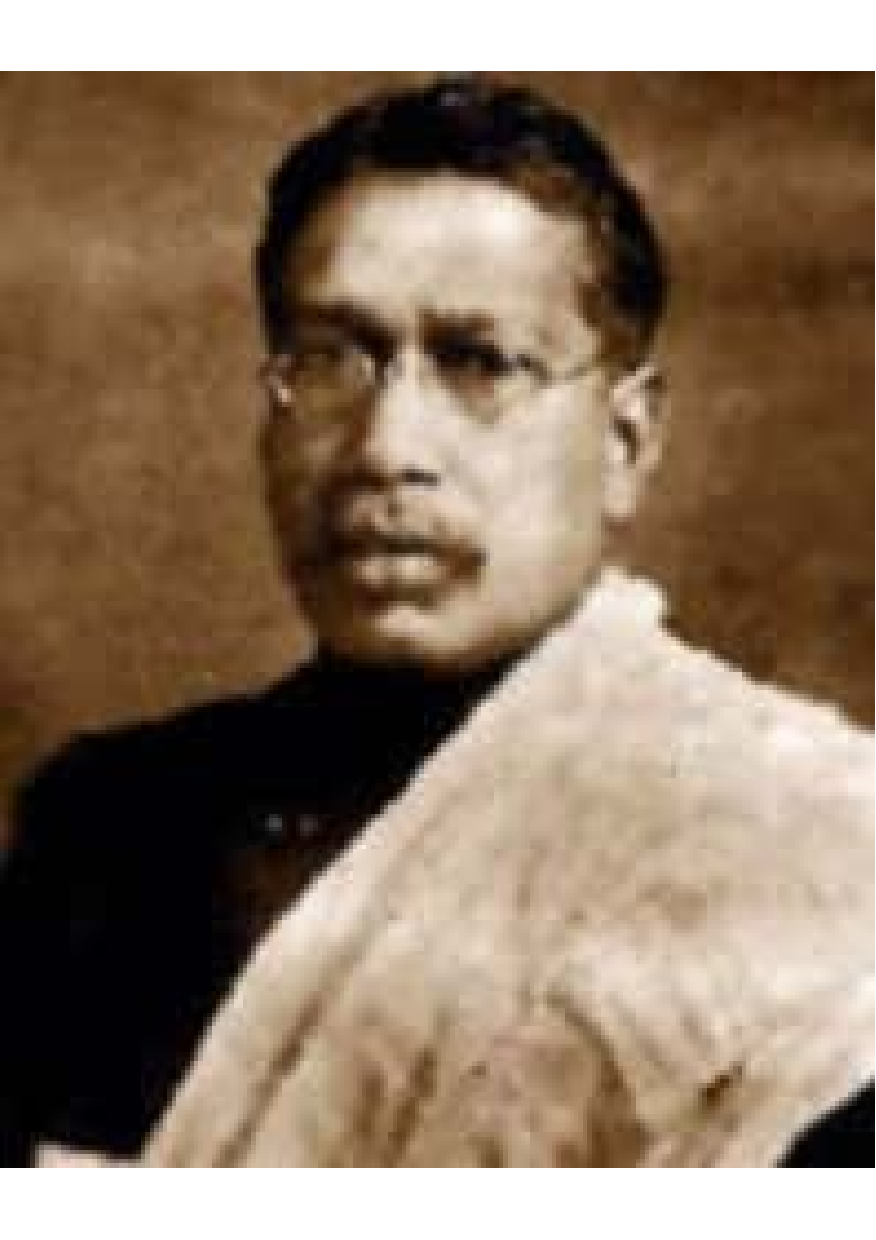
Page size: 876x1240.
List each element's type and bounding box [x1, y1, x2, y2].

picture [0, 71, 875, 1168]
